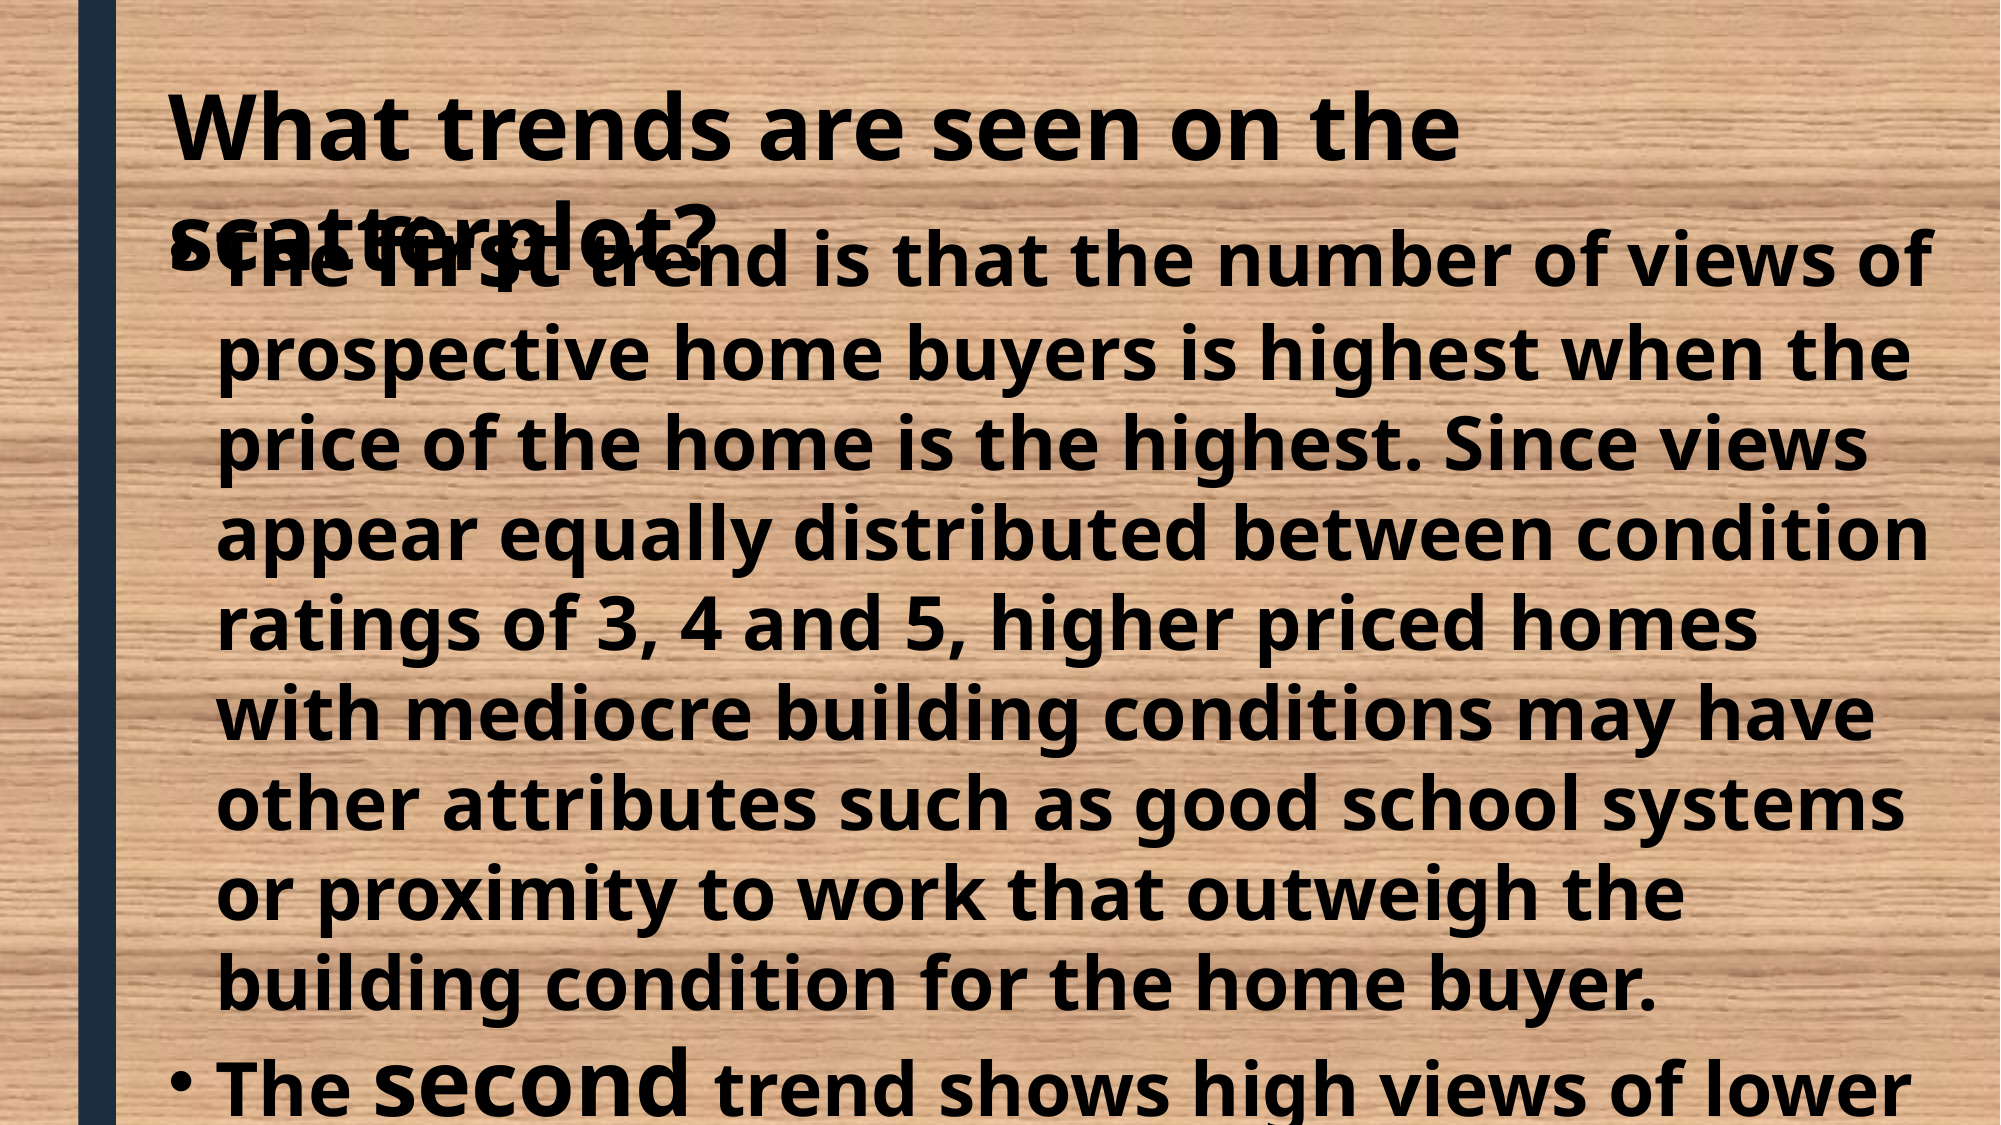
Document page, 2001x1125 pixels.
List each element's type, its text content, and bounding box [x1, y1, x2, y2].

text_box The first trend is that the number of views of prospective home buyers is highest when the price of the home is the highest. Since views appear equally distributed between condition ratings of 3, 4 and 5, higher priced homes with mediocre building conditions may have other attributes such as good school systems or proximity to work that outweigh the building condition for the home buyer. The second trend shows high views of lower priced homes in good condition. This makes sense since the home buyer may be concerned with both the condition of the home and the cost-effectiveness. [153, 187, 1950, 1125]
text_box What trends are seen on the scatterplot? [153, 61, 1950, 187]
